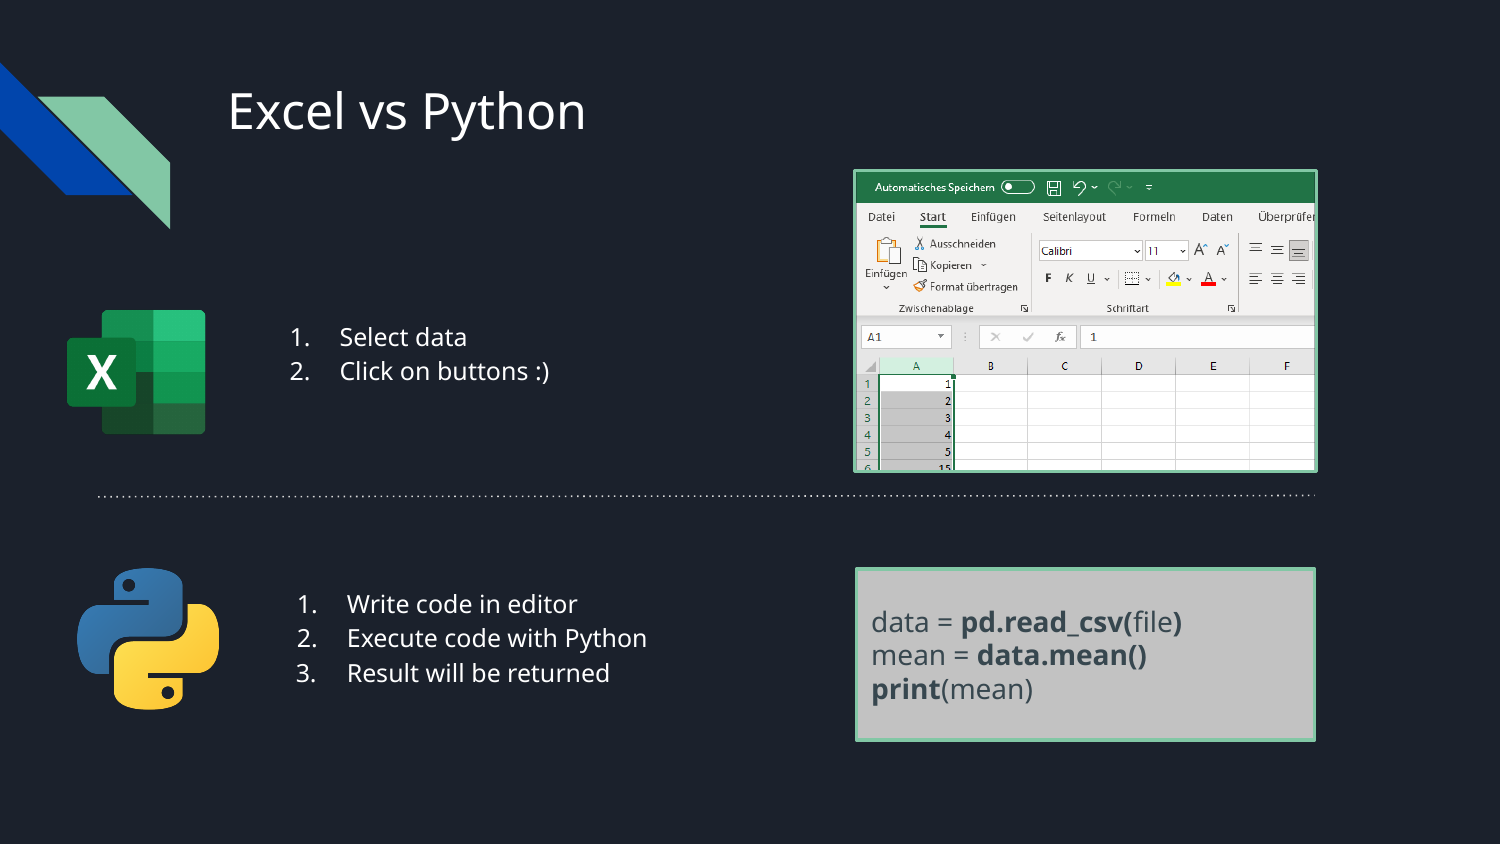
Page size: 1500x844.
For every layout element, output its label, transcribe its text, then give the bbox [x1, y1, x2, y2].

list Select data Click on buttons :) [249, 302, 708, 482]
picture [53, 289, 219, 455]
text_box data = pd.read_csv(file) mean = data.mean() print(mean) [856, 568, 1315, 740]
title Excel vs Python [212, 64, 1368, 215]
picture [77, 568, 219, 710]
list Write code in editor Execute code with Python Result will be returned [256, 568, 970, 749]
picture [856, 172, 1315, 470]
